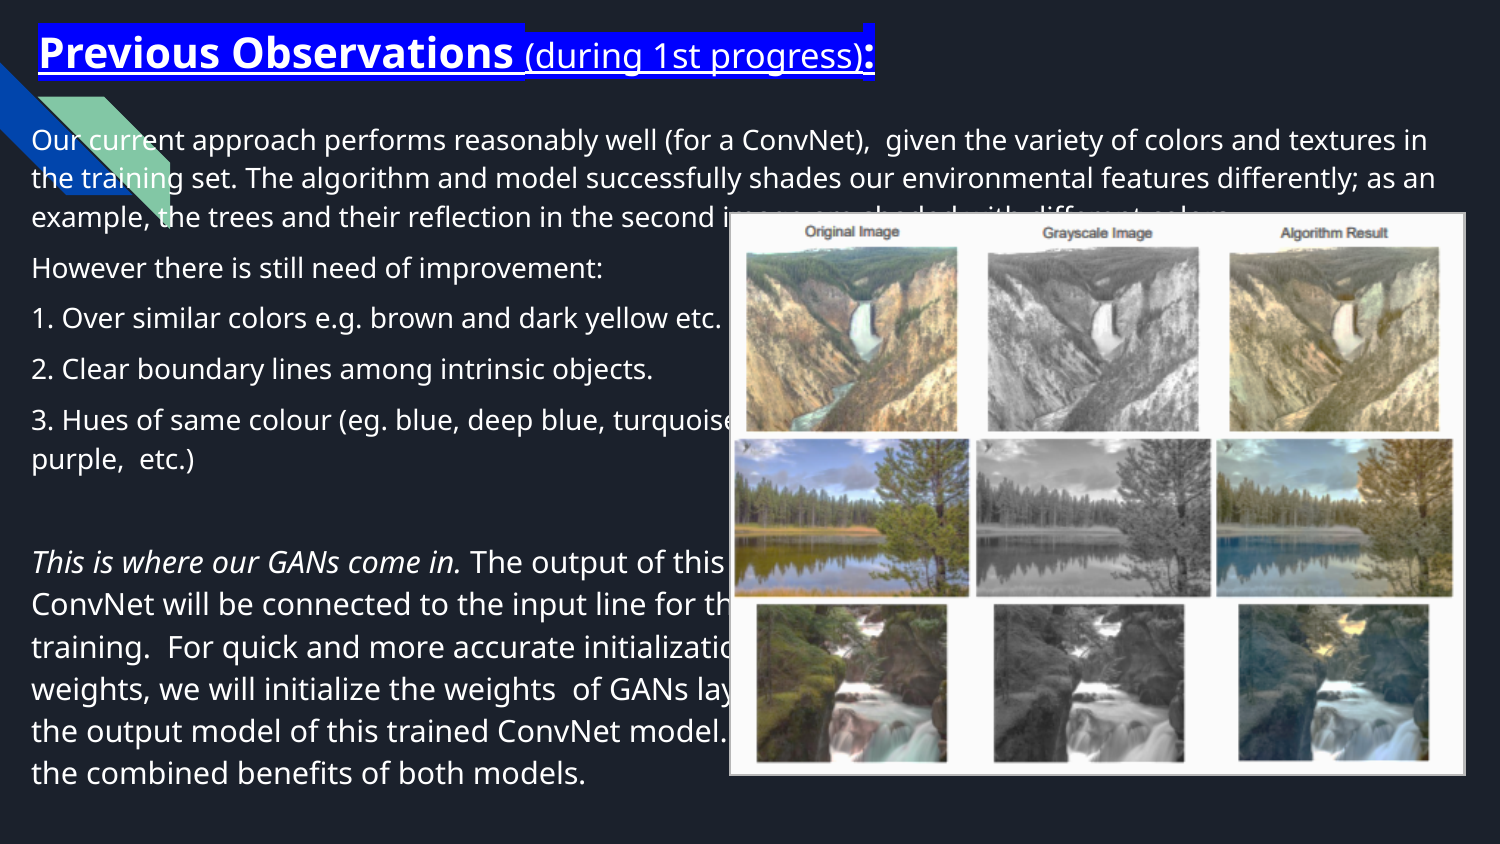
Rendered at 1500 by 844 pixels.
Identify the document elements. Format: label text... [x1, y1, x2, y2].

title Previous Observations (during 1st progress): [23, 11, 1178, 93]
list Our current approach performs reasonably well (for a ConvNet), given the variety of colors and textures in the training set. The algorithm and model successfully shades our environmental features differently; as an example, the trees and their reflection in the second image are shaded with different colors. However there is still need of improvement: 1. Over similar colors e.g. brown and dark yellow etc. 2. Clear boundary lines among intrinsic objects. 3. Hues of same colour (eg. blue, deep blue, turquoise blue, purple, etc.) This is where our GANs come in. The output of this ConvNet will be connected to the input line for the GANs training. For quick and more accurate initialization of weights, we will initialize the weights of GANs layers with the output model of this trained ConvNet model. Thus having the combined benefits of both models. [16, 102, 1488, 813]
picture [730, 213, 1464, 774]
